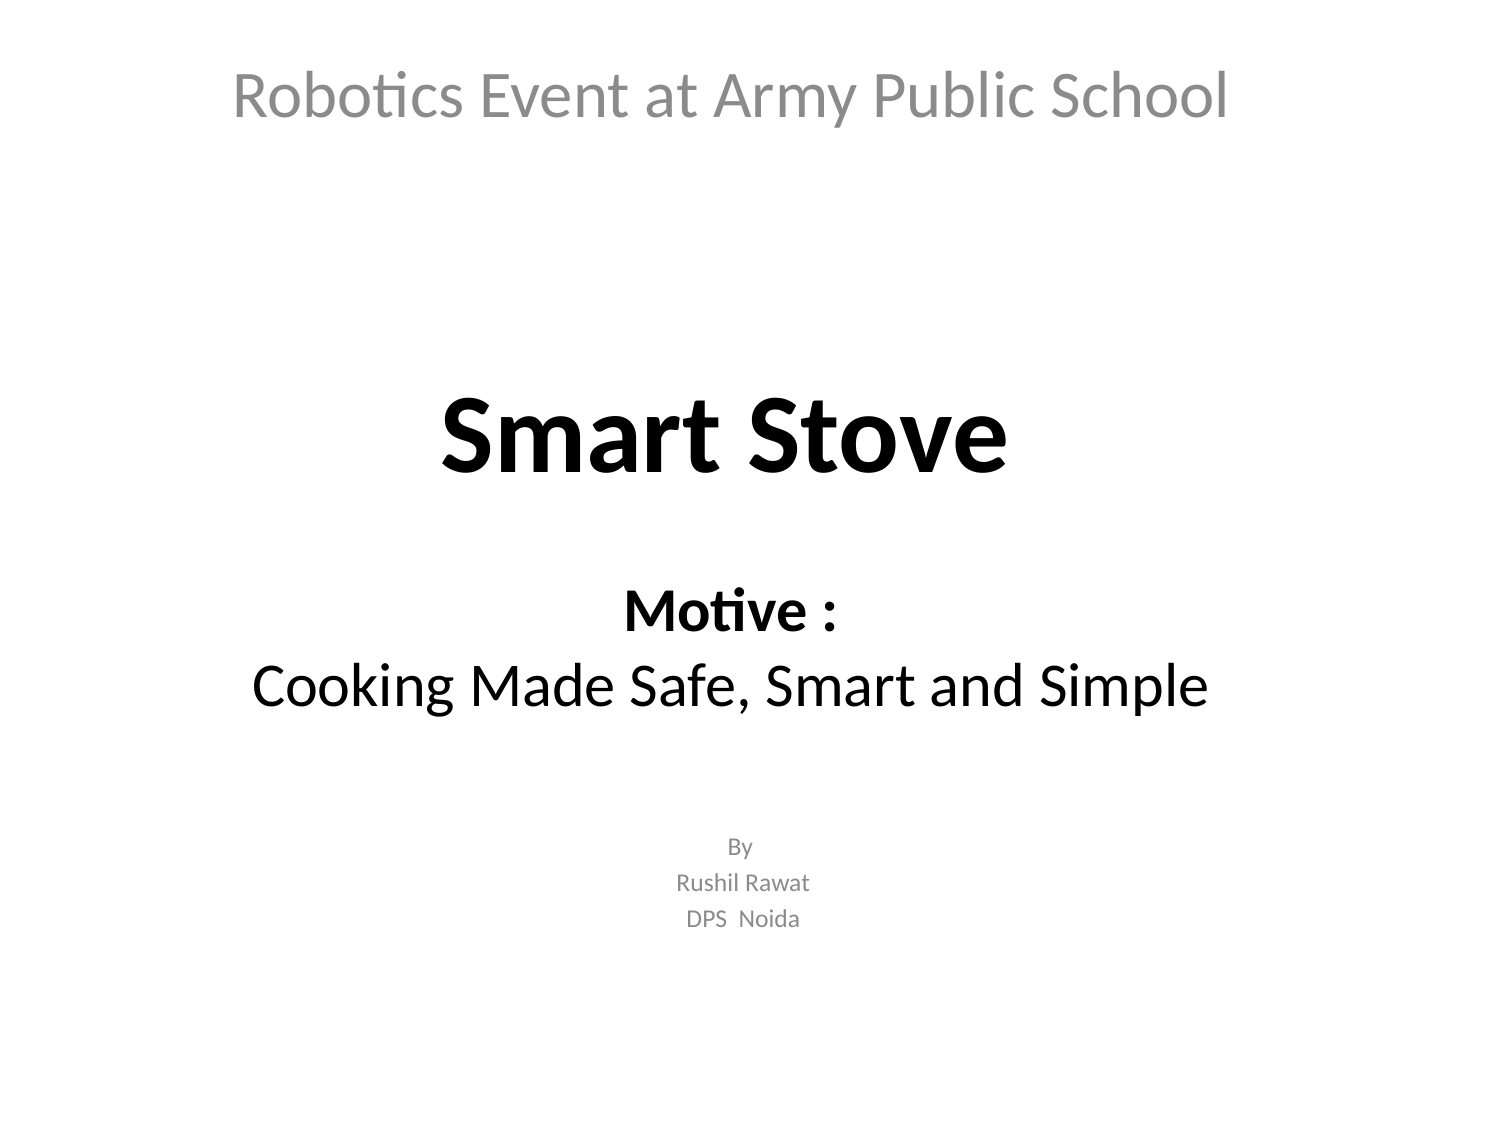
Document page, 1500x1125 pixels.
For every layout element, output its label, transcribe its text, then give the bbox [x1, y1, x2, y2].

title Smart Stove Motive : Cooking Made Safe, Smart and Simple [76, 349, 1400, 728]
subtitle Robotics Event at Army Public School [206, 42, 1257, 169]
text_box By Rushil Rawat DPS Noida [218, 822, 1269, 949]
